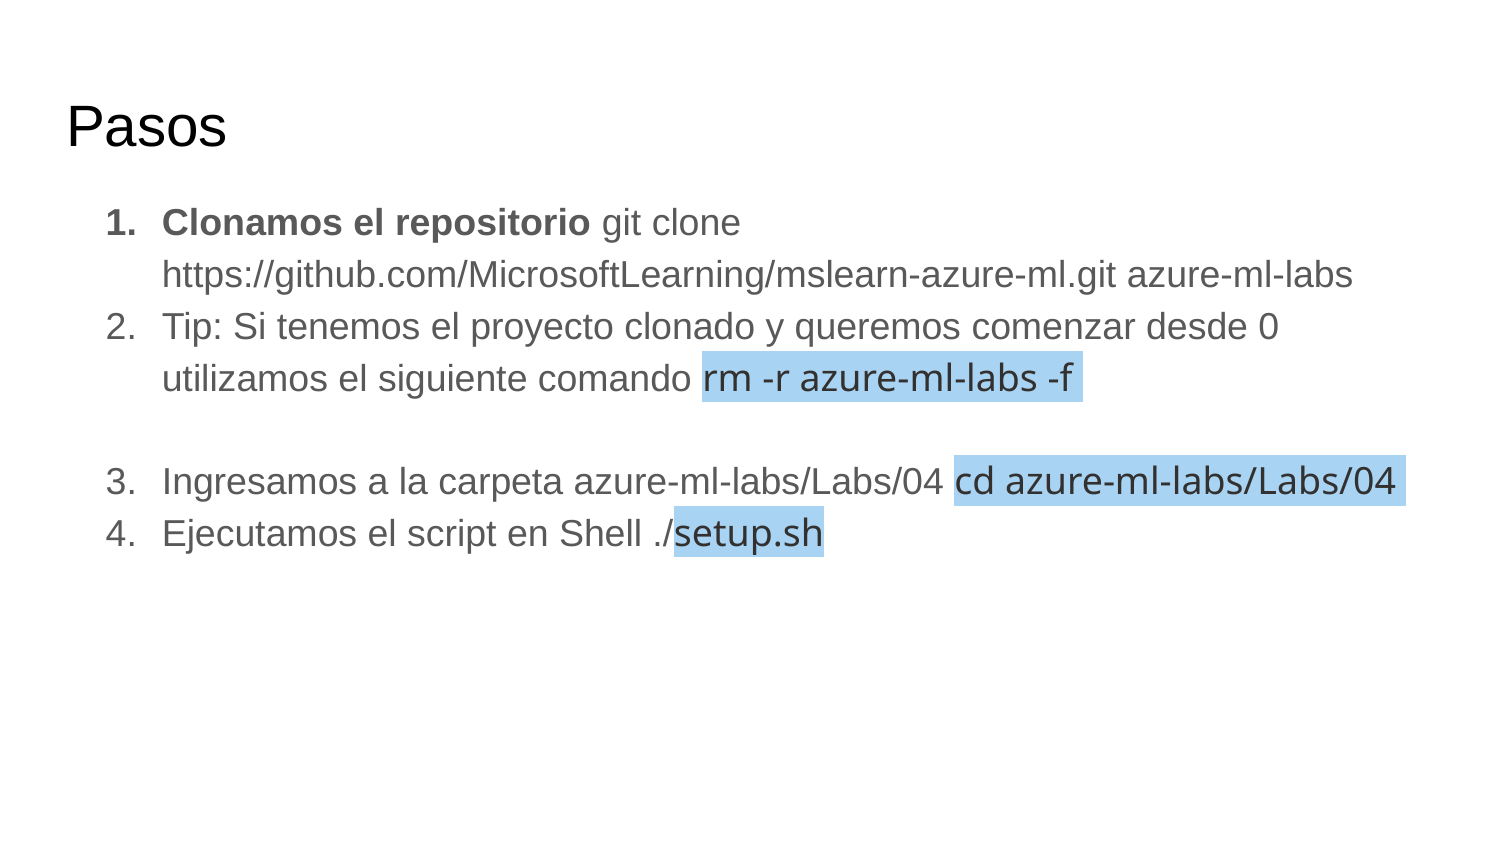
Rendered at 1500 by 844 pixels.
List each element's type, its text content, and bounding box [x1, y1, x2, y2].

title Pasos [51, 72, 1449, 167]
list Clonamos el repositorio git clone https://github.com/MicrosoftLearning/mslearn-azure-ml.git azure-ml-labs Tip: Si tenemos el proyecto clonado y queremos comenzar desde 0 utilizamos el siguiente comando rm -r azure-ml-labs -f Ingresamos a la carpeta azure-ml-labs/Labs/04 cd azure-ml-labs/Labs/04 Ejecutamos el script en Shell ./setup.sh [71, 176, 1428, 771]
